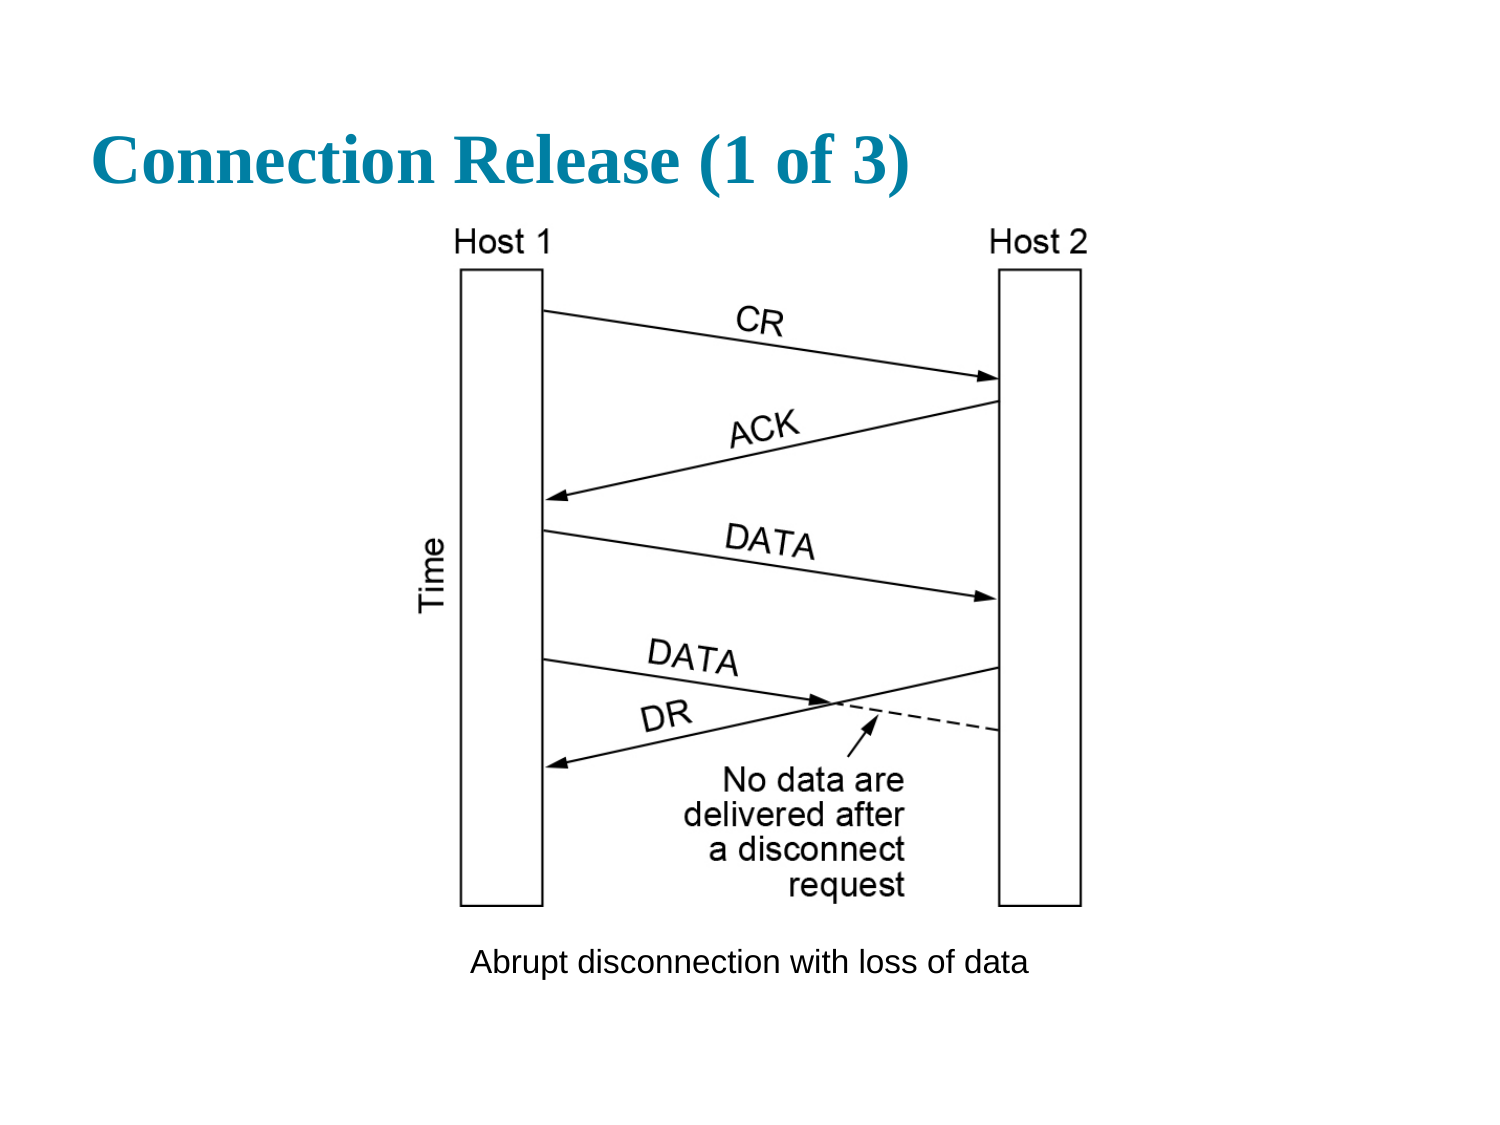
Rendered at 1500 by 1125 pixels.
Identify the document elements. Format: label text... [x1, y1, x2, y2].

title Connection Release (1 of 3) [75, 37, 1425, 213]
picture [411, 221, 1089, 907]
list Abrupt disconnection with loss of data [75, 915, 1425, 996]
